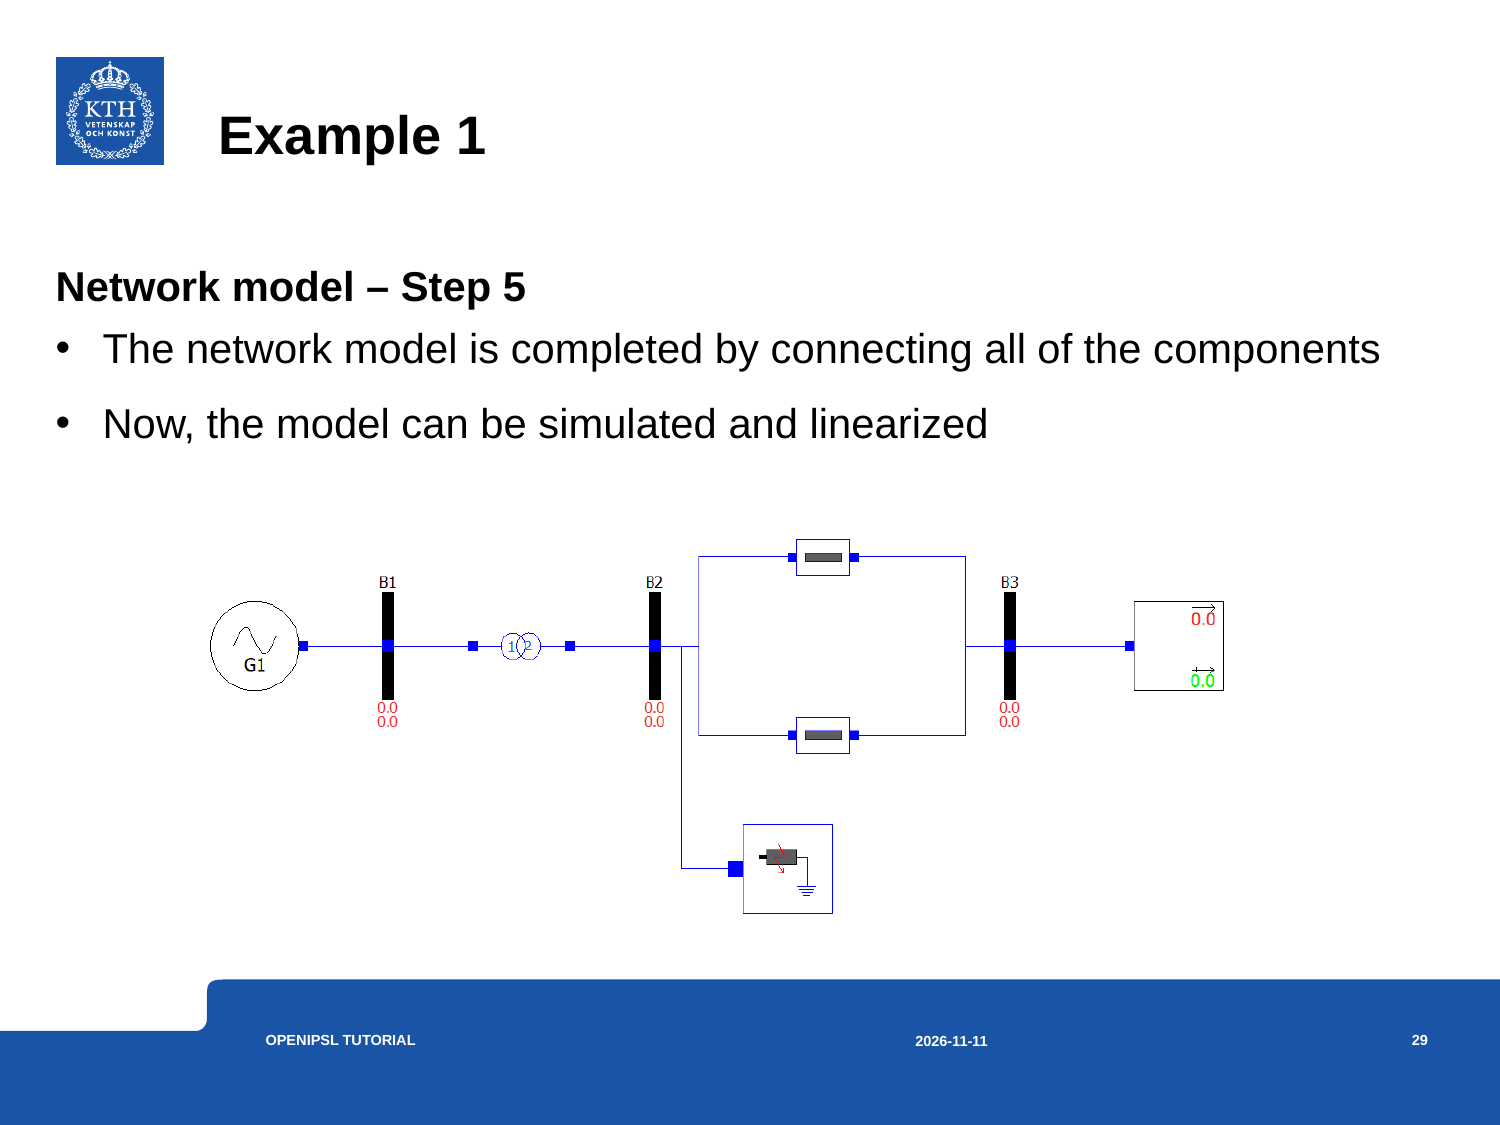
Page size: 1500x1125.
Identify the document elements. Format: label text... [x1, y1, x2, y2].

slide_number 29 [1340, 1030, 1428, 1091]
list Network model – Step 5 The network model is completed by connecting all of the components Now, the model can be simulated and linearized [55, 259, 1447, 929]
footer OpenIPSL Tutorial [265, 1030, 741, 1091]
picture [193, 494, 1249, 932]
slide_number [915, 1031, 1266, 1092]
title Example 1 [218, 55, 1447, 166]
